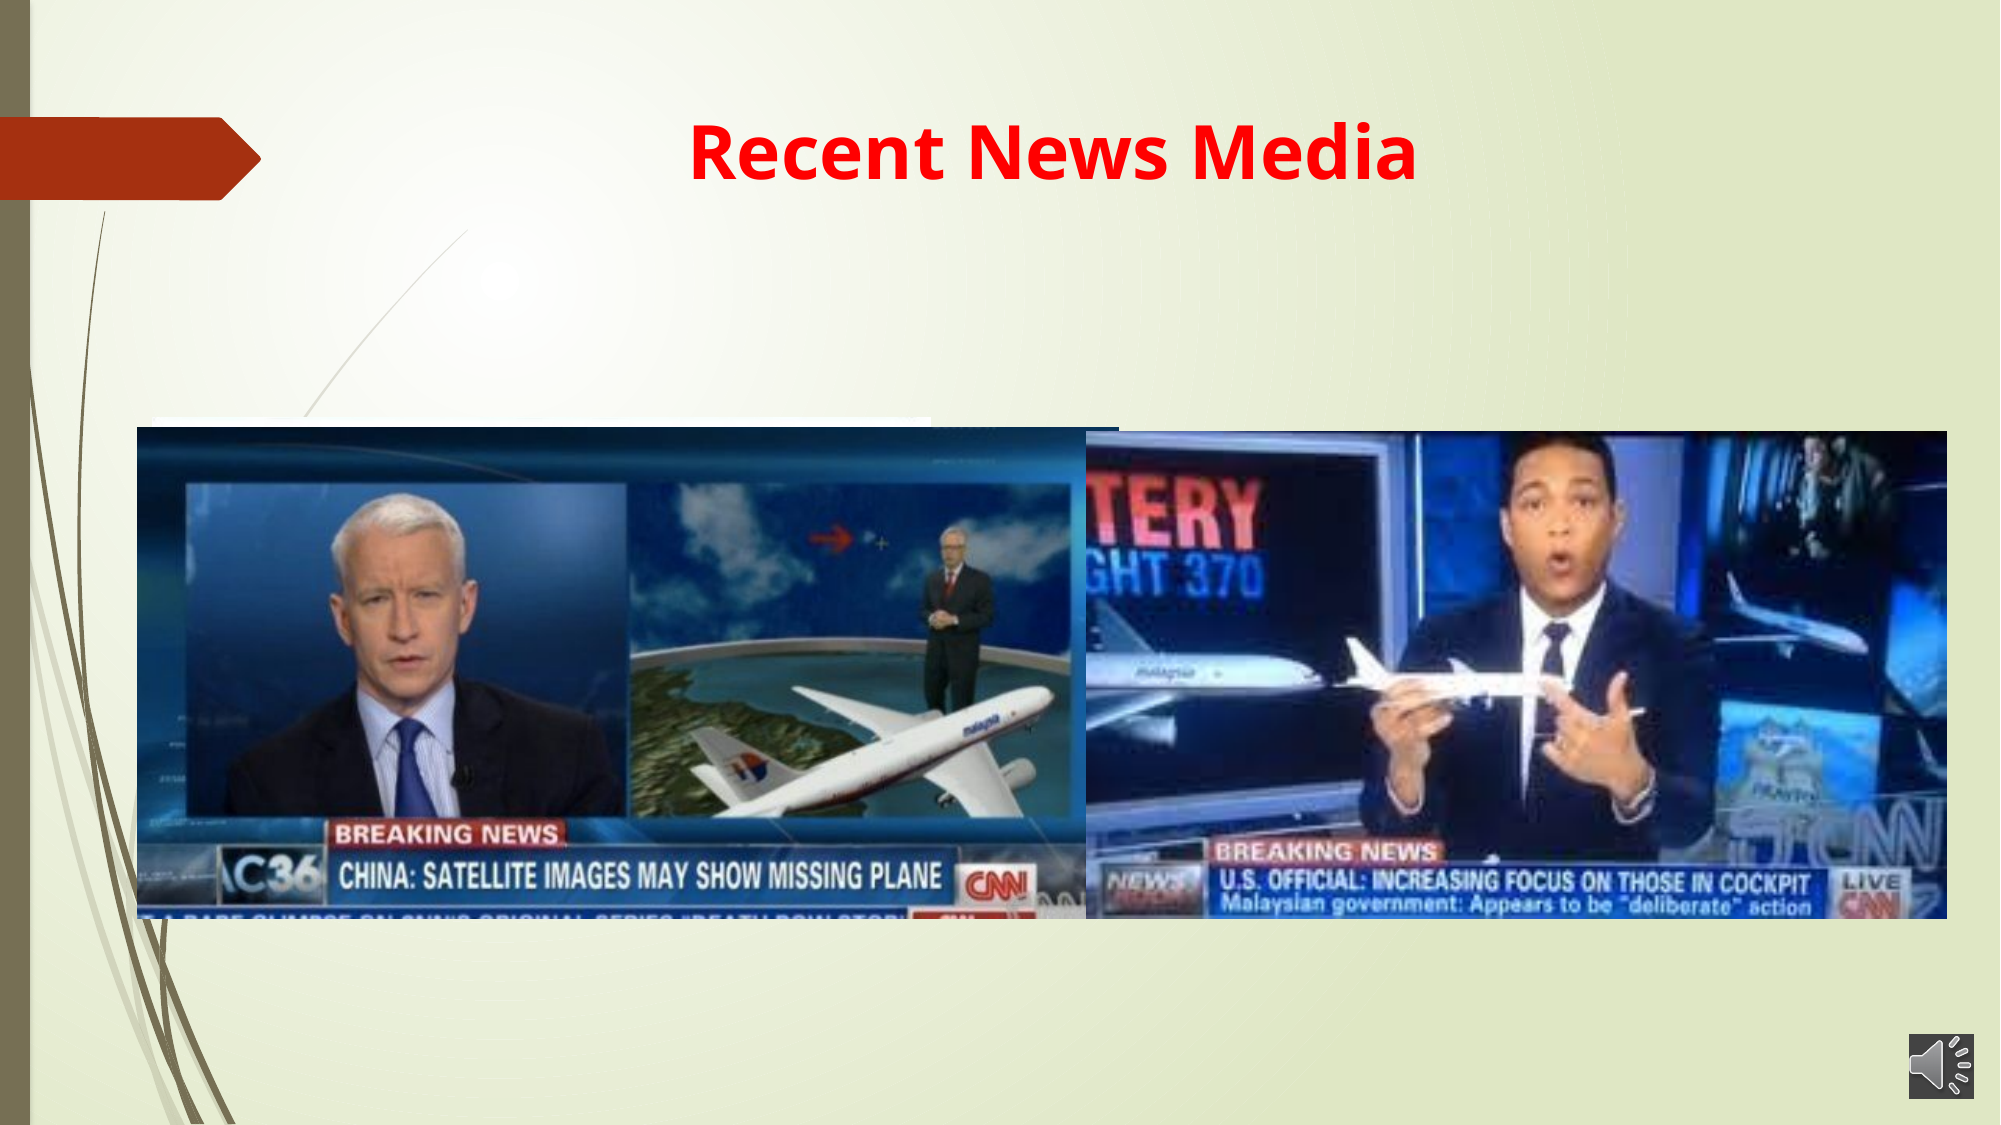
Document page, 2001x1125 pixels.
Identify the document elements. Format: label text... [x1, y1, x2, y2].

picture [137, 427, 1947, 919]
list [152, 416, 931, 426]
picture [1908, 1033, 1976, 1101]
title Recent News Media [323, 96, 1785, 308]
